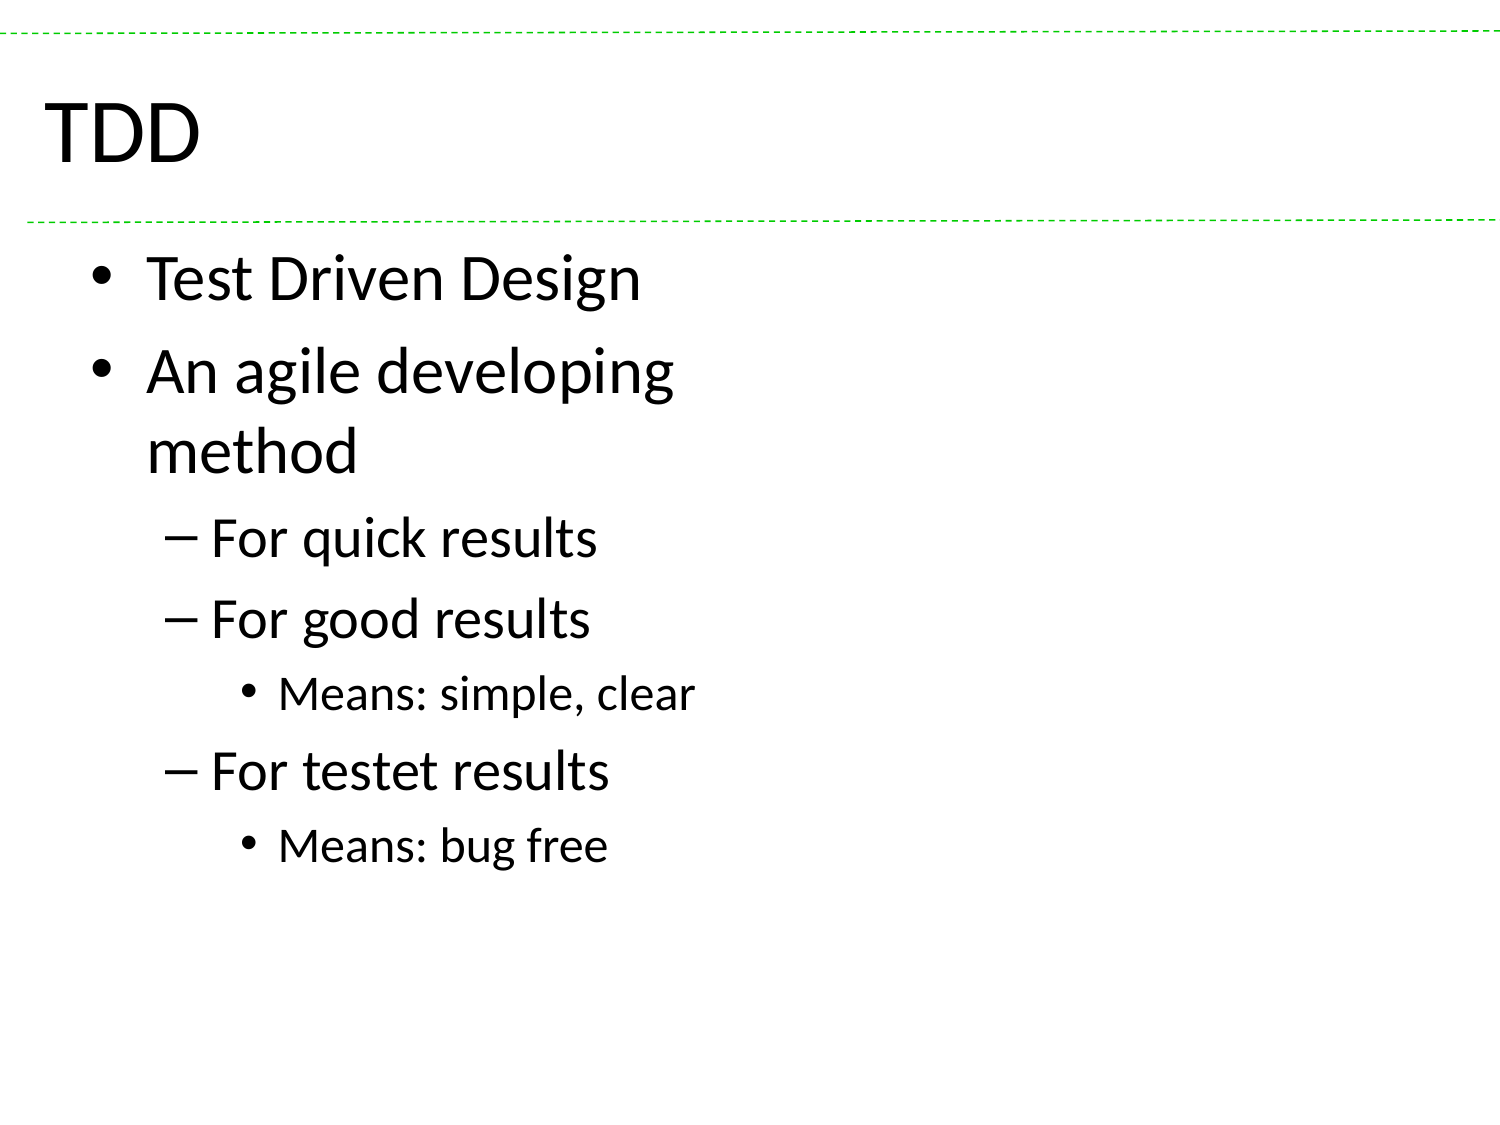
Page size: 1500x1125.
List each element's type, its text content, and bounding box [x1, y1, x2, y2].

title TDD [29, 32, 1483, 220]
list Test Driven Design An agile developing method For quick results For good results Means: simple, clear For testet results Means: bug free [75, 226, 880, 976]
